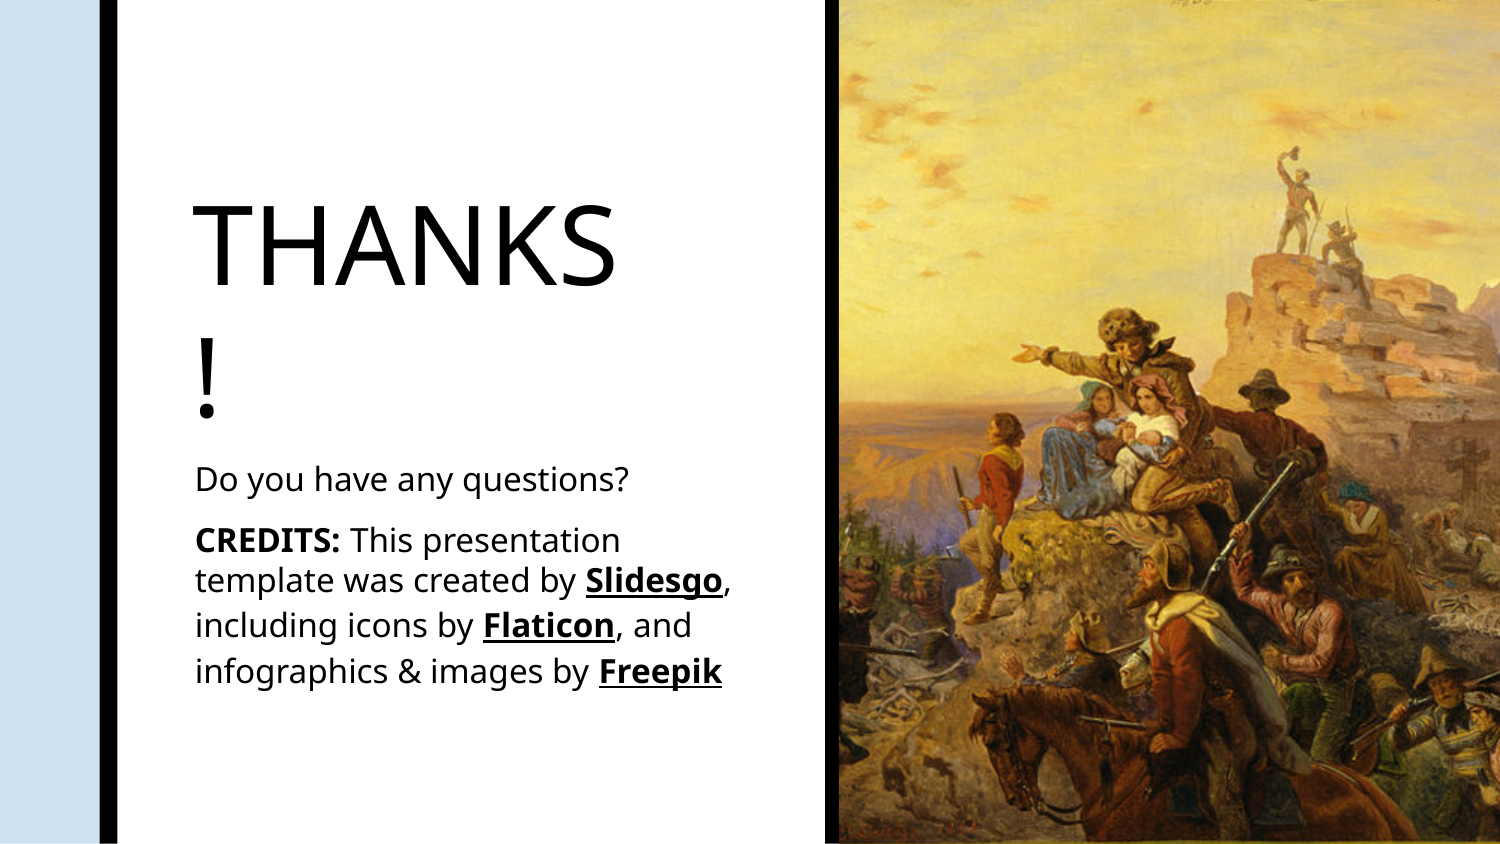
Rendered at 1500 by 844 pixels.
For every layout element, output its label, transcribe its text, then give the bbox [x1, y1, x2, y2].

title THANKS! [177, 272, 662, 343]
picture [838, 0, 1500, 844]
subtitle Do you have any questions? [179, 401, 745, 556]
